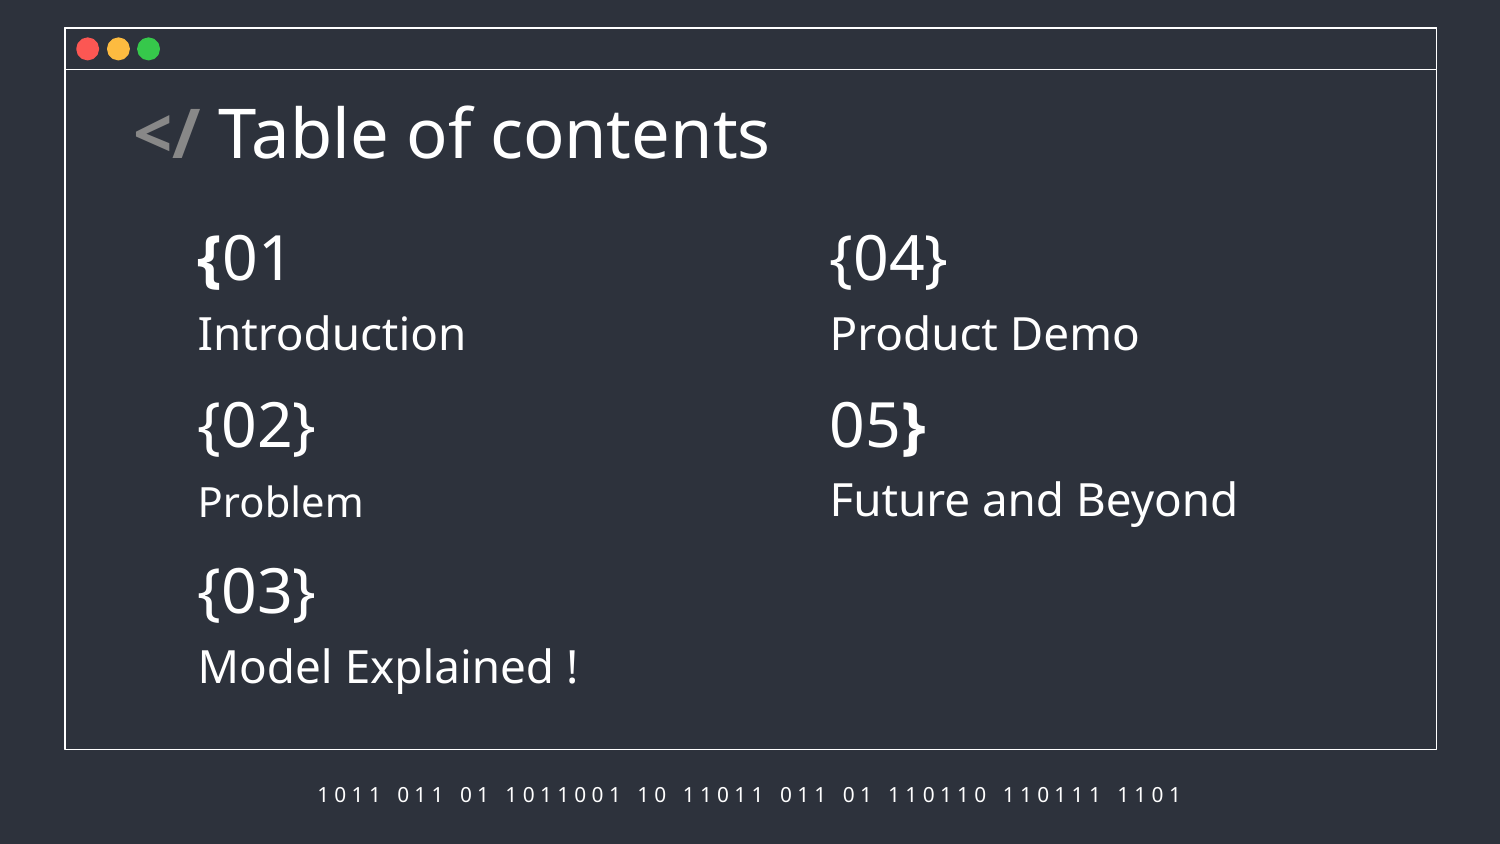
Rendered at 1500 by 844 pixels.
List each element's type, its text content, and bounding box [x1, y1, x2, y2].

title {02} [182, 374, 396, 475]
title {01 [182, 208, 396, 309]
title </ Table of contents [118, 75, 1382, 170]
title Model Explained ! [182, 641, 686, 708]
title 05} [814, 374, 1028, 475]
title Product Demo [814, 308, 1318, 375]
title Introduction [182, 308, 686, 375]
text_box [78, 39, 159, 59]
title Future and Beyond [814, 474, 1318, 541]
title {03} [182, 541, 396, 641]
title {04} [814, 208, 1028, 308]
title Problem [182, 474, 686, 541]
